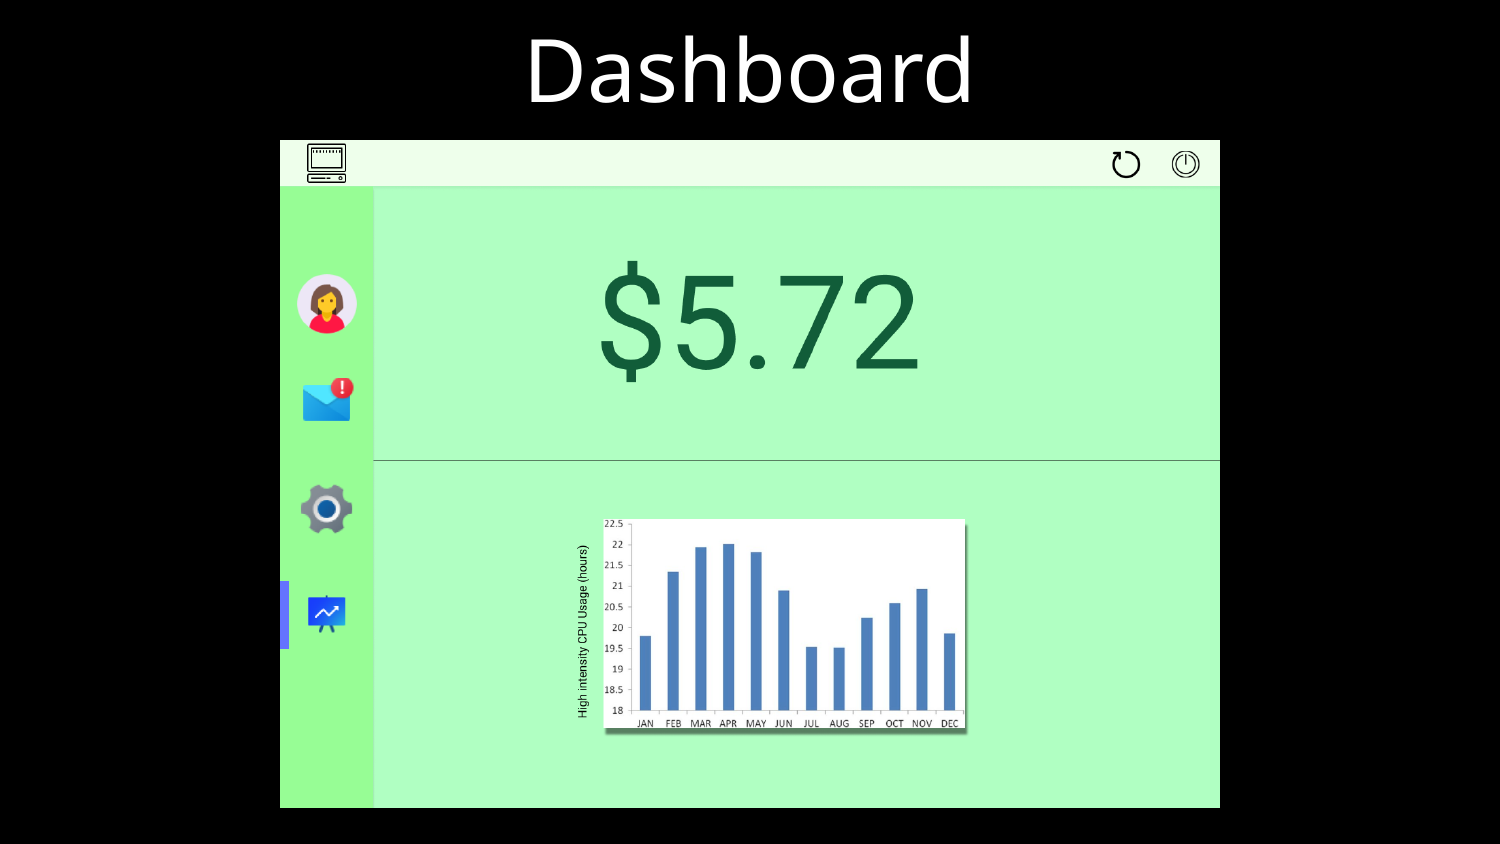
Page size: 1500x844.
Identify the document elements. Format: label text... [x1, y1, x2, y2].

picture [280, 140, 1220, 808]
text_box Dashboard [409, 0, 1091, 110]
